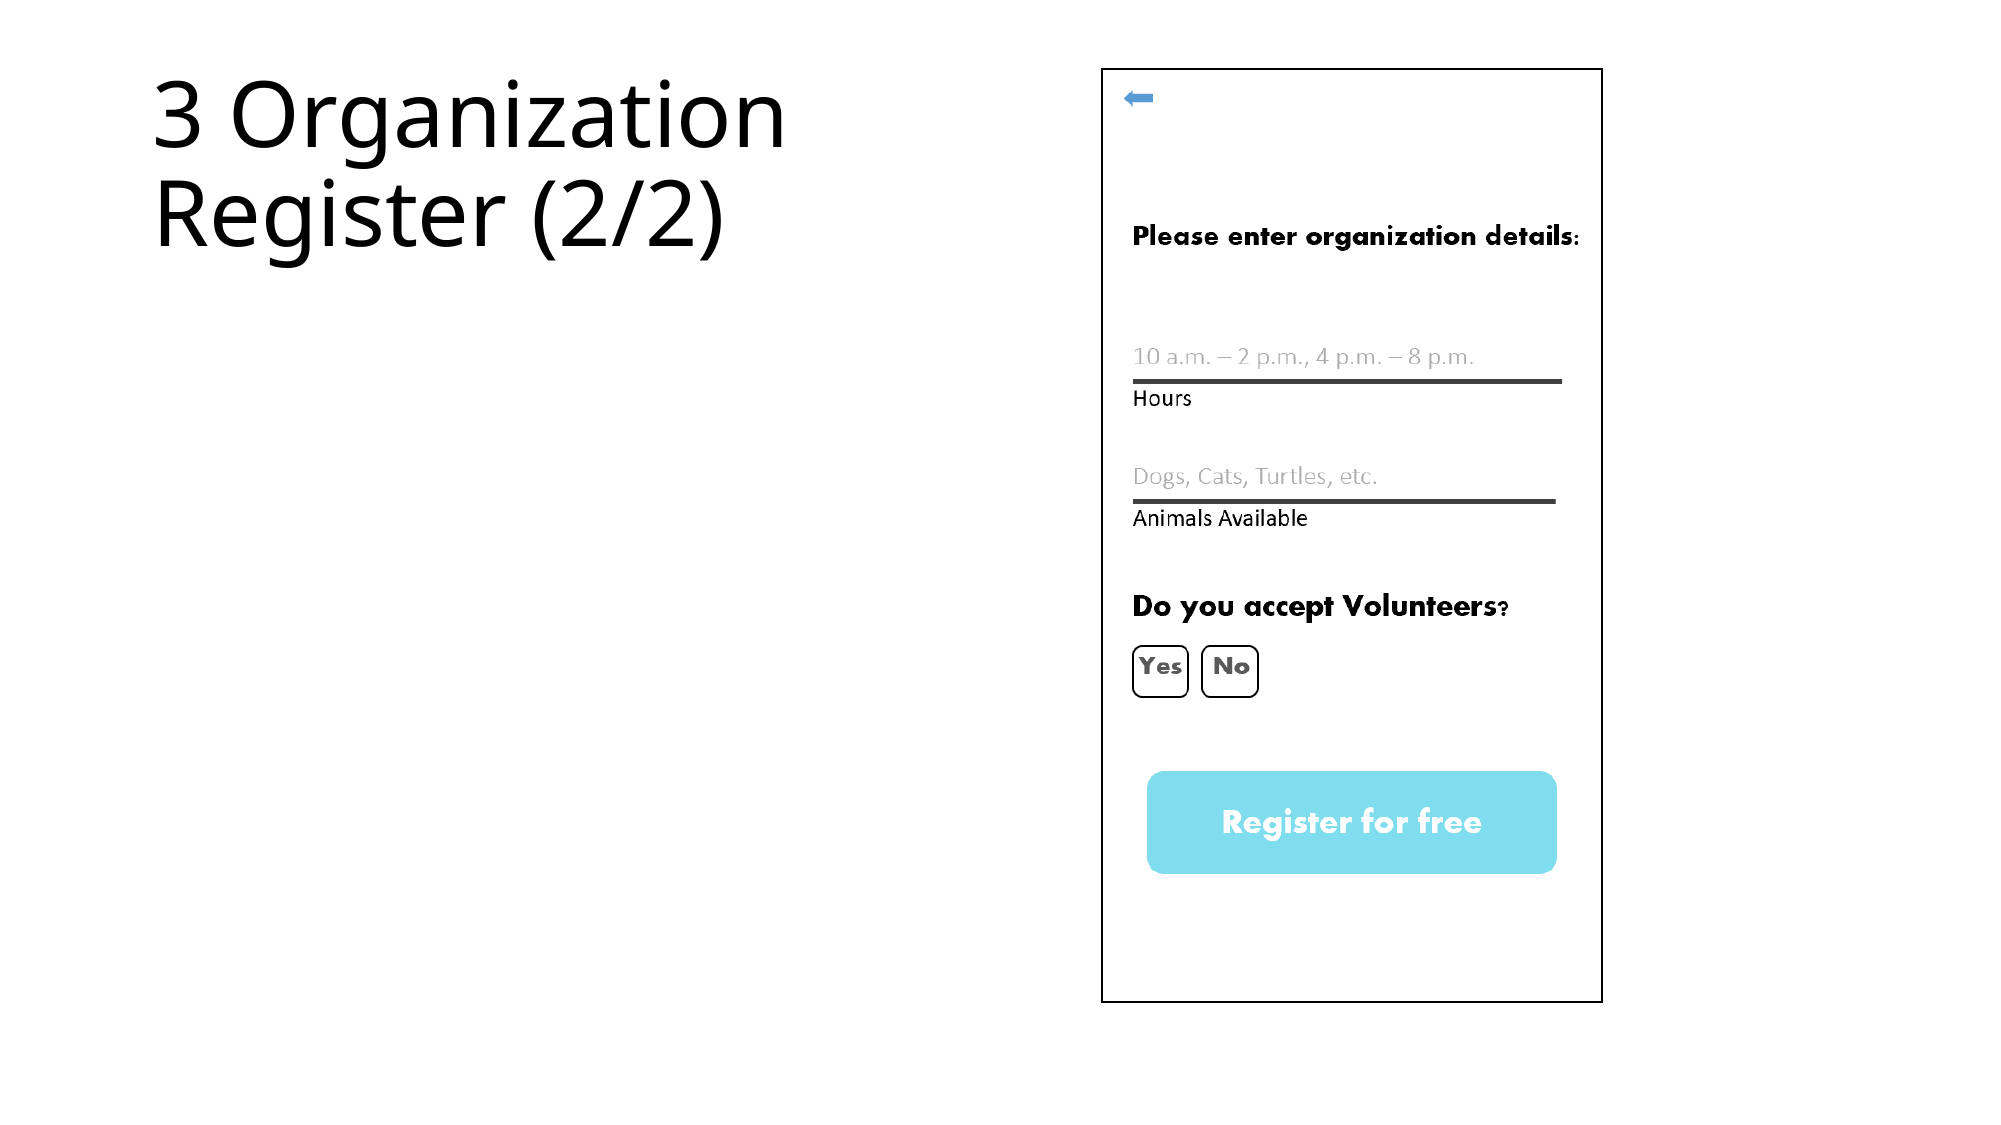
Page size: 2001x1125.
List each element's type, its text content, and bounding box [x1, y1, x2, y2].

title 3 Organization Register (2/2) [137, 58, 1015, 277]
picture [1077, 47, 1635, 1024]
